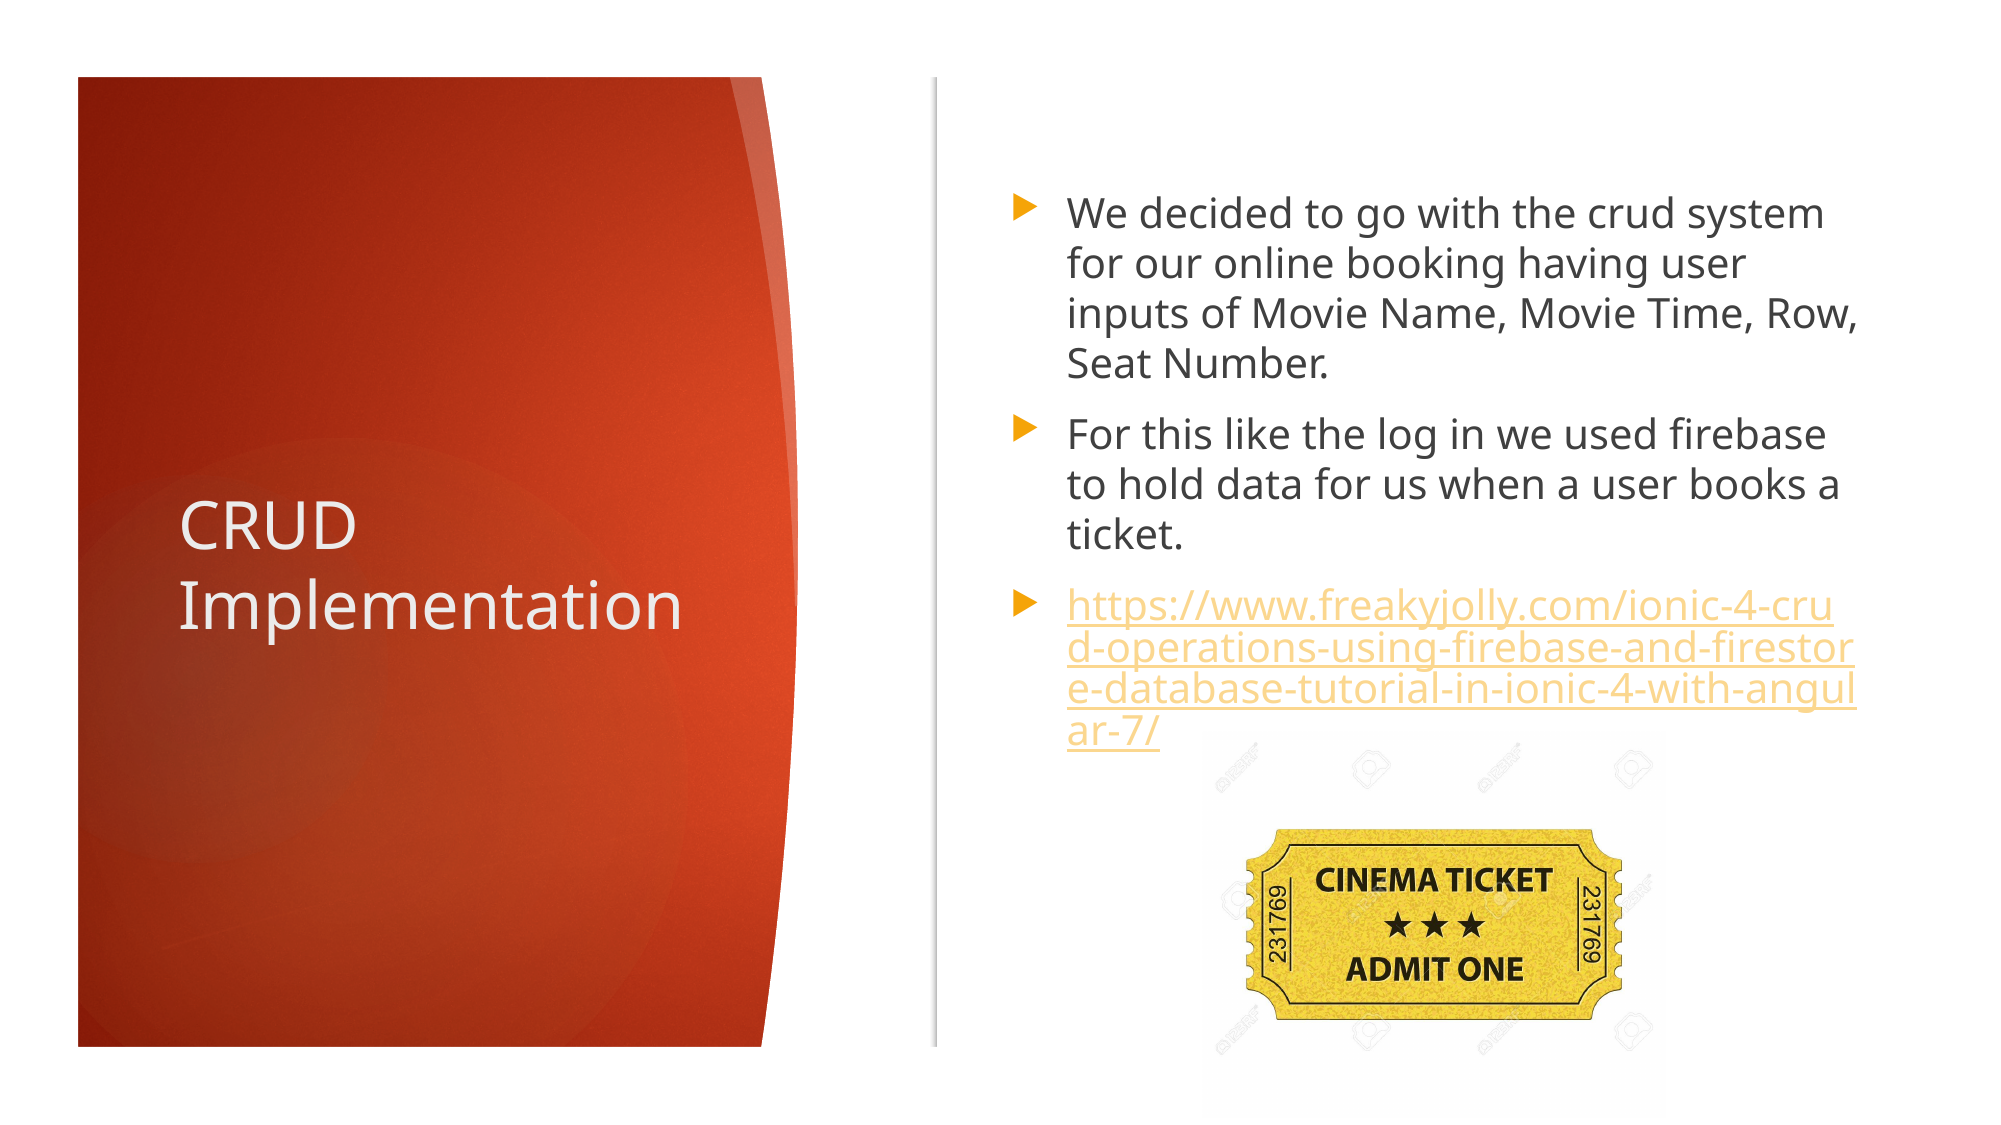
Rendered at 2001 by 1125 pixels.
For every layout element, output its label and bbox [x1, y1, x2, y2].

text_box [0, 0, 2000, 1125]
picture [1202, 731, 1666, 1118]
